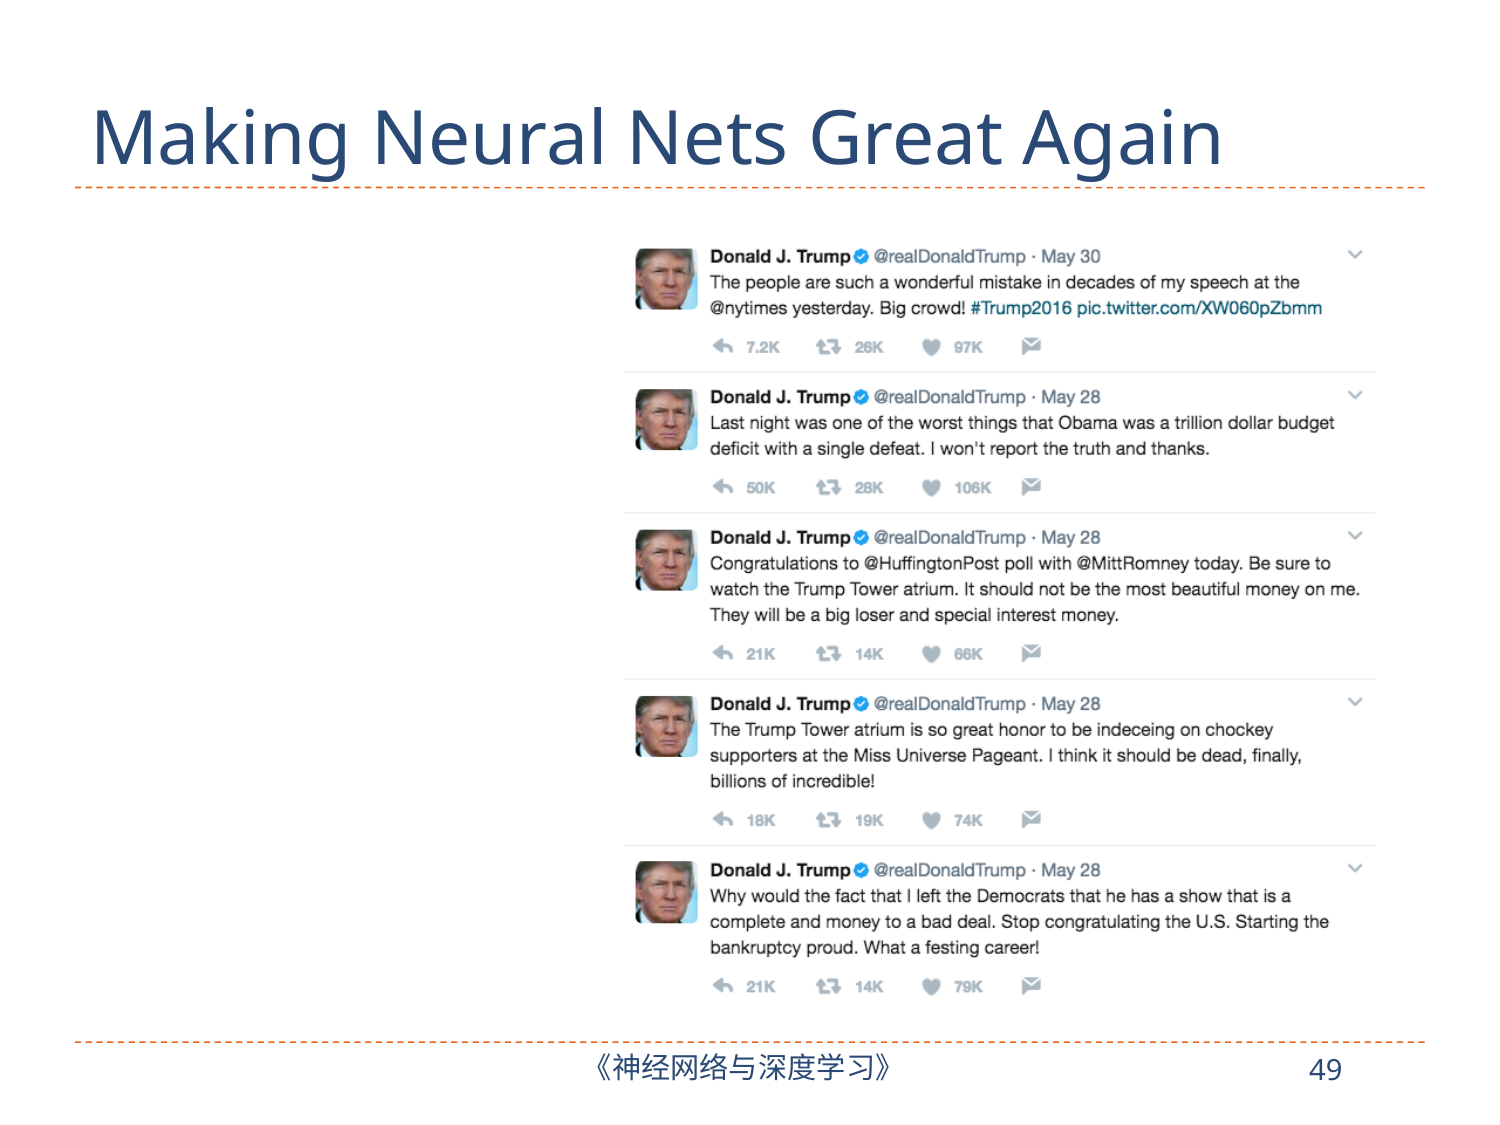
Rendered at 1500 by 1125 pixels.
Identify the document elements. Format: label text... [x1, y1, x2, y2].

picture [624, 237, 1376, 1010]
title Making Neural Nets Great Again [75, 24, 1425, 188]
